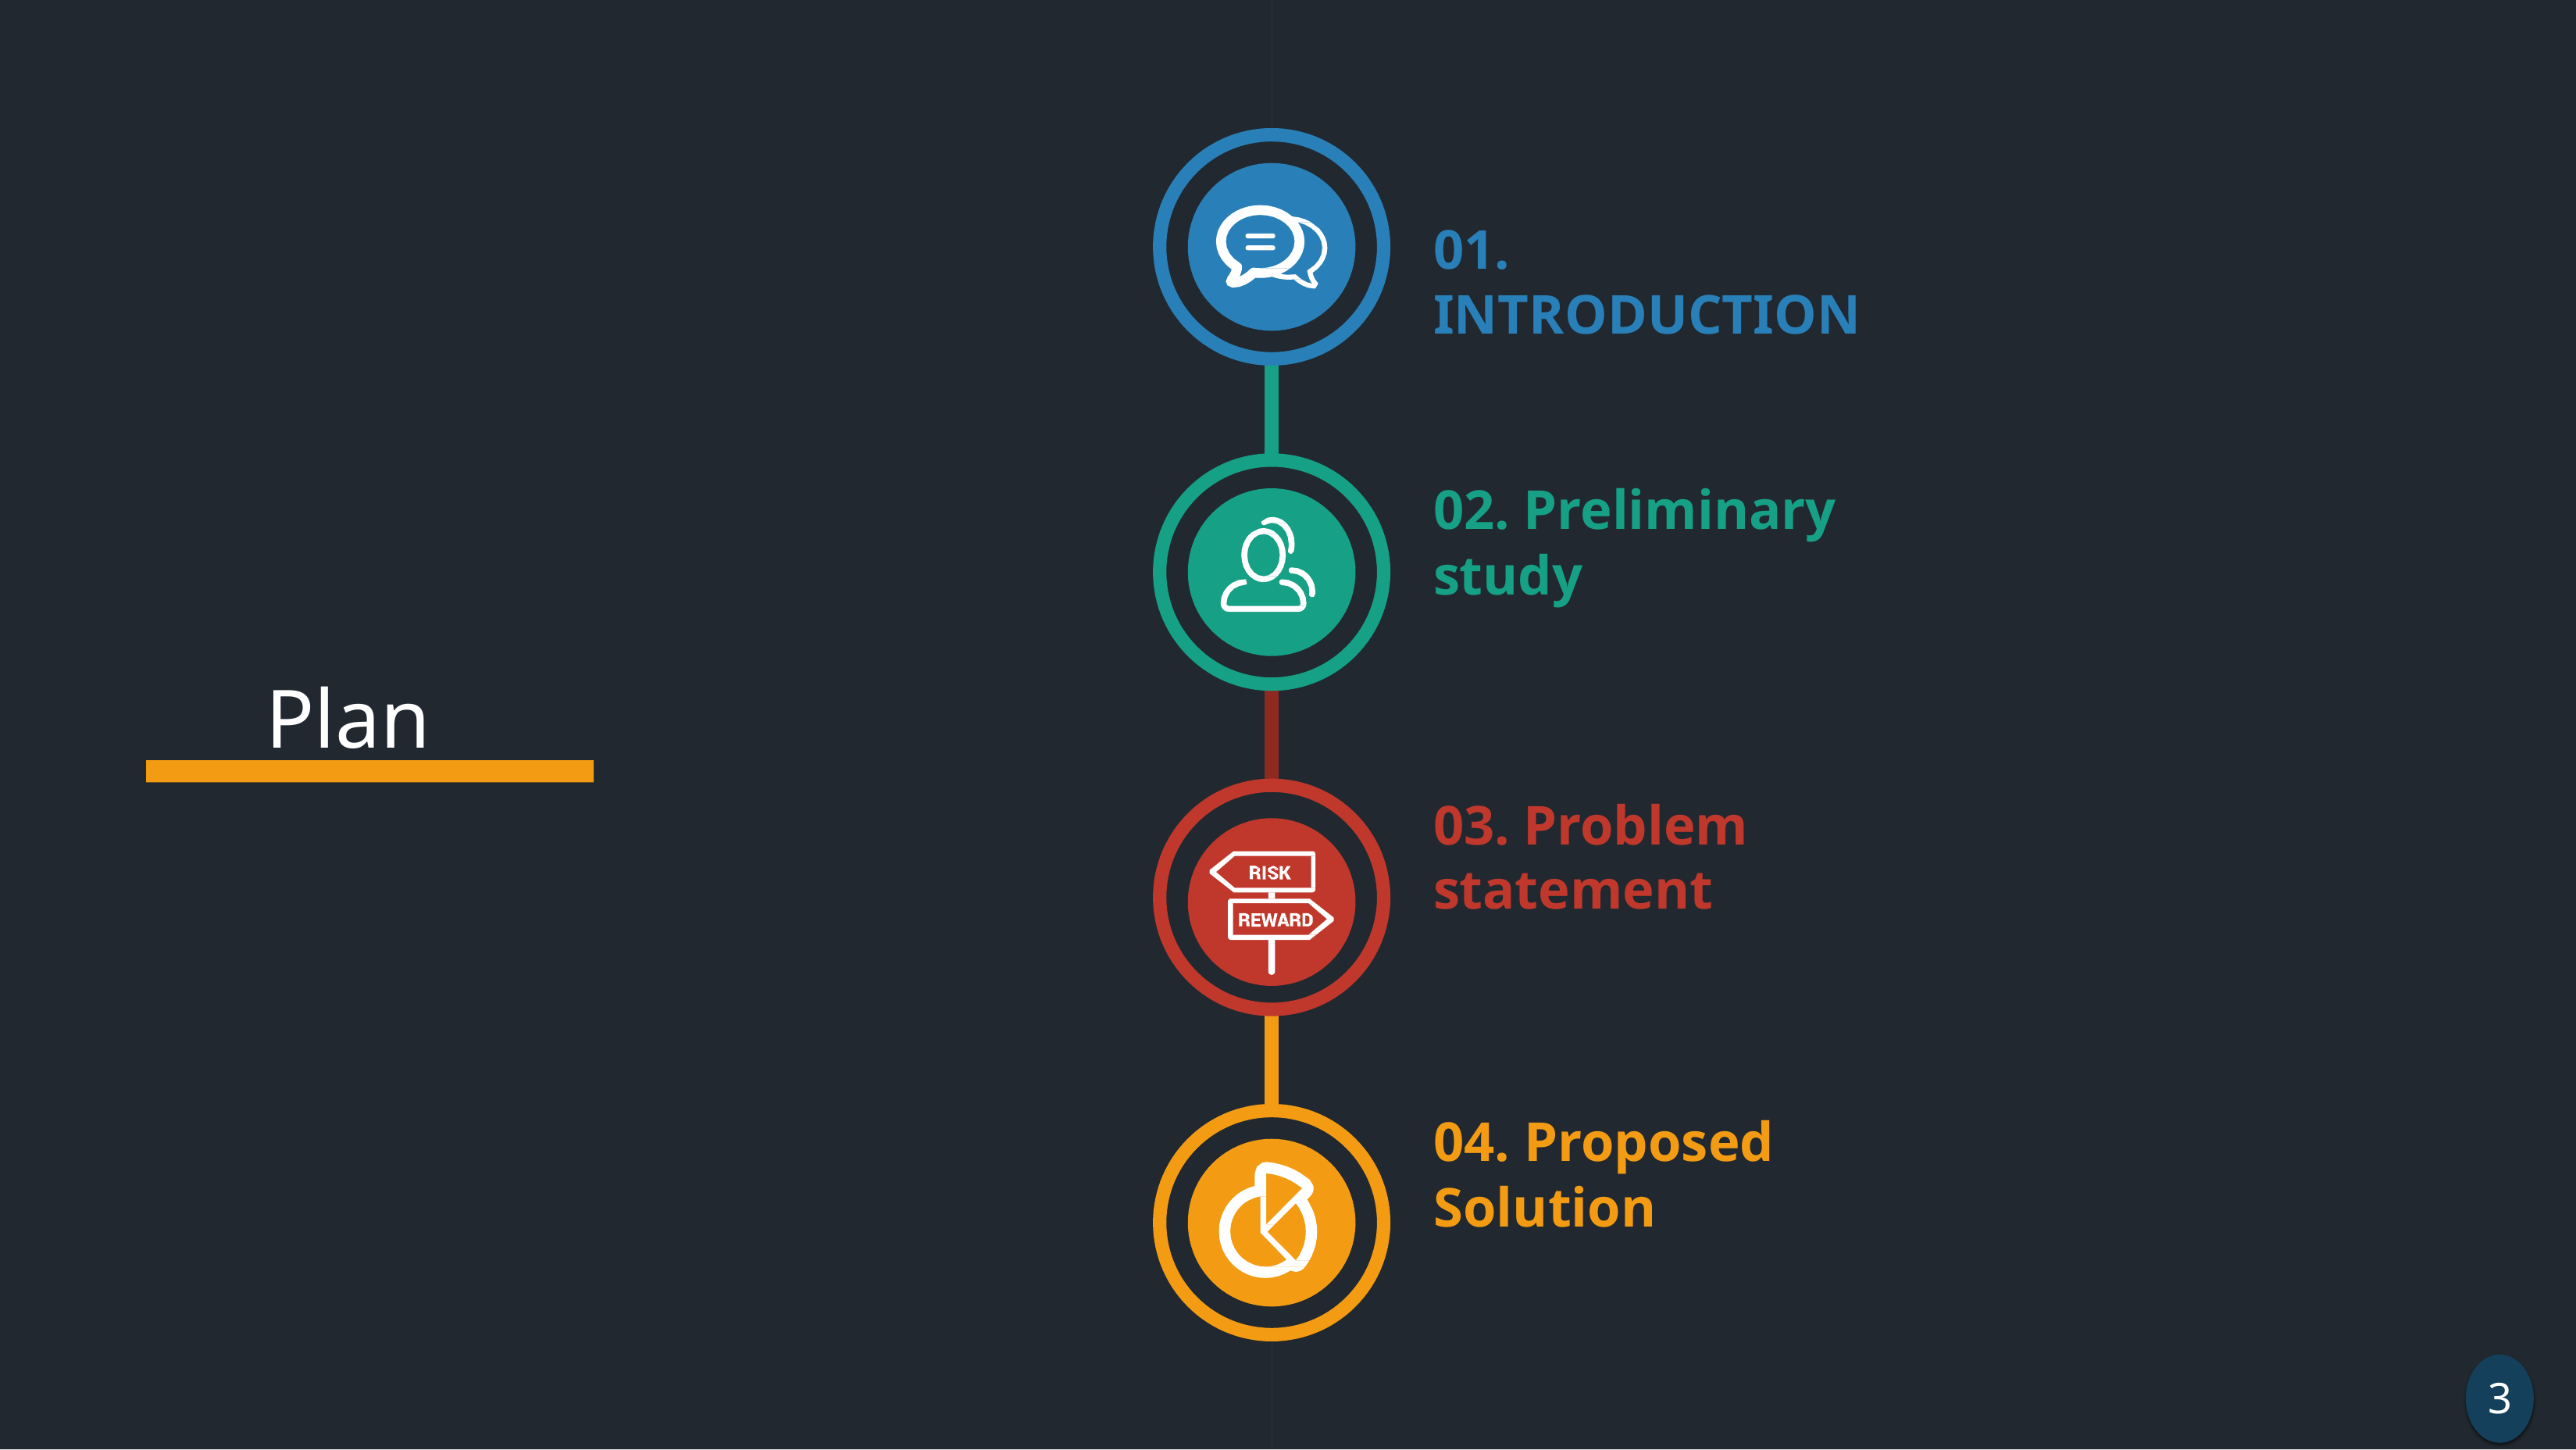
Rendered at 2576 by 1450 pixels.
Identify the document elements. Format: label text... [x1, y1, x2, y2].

text_box Plan [264, 666, 526, 765]
text_box 02. Preliminary study [1432, 473, 2050, 606]
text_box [1152, 1103, 1391, 1342]
text_box 04. Proposed Solution [1431, 1105, 2068, 1238]
text_box [146, 760, 594, 783]
title 01. INTRODUCTION [1432, 213, 1911, 458]
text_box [1152, 0, 1391, 366]
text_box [2461, 1352, 2539, 1450]
text_box 03. Problem statement [1432, 789, 1952, 920]
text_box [1152, 453, 1391, 691]
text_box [1152, 778, 1391, 1017]
